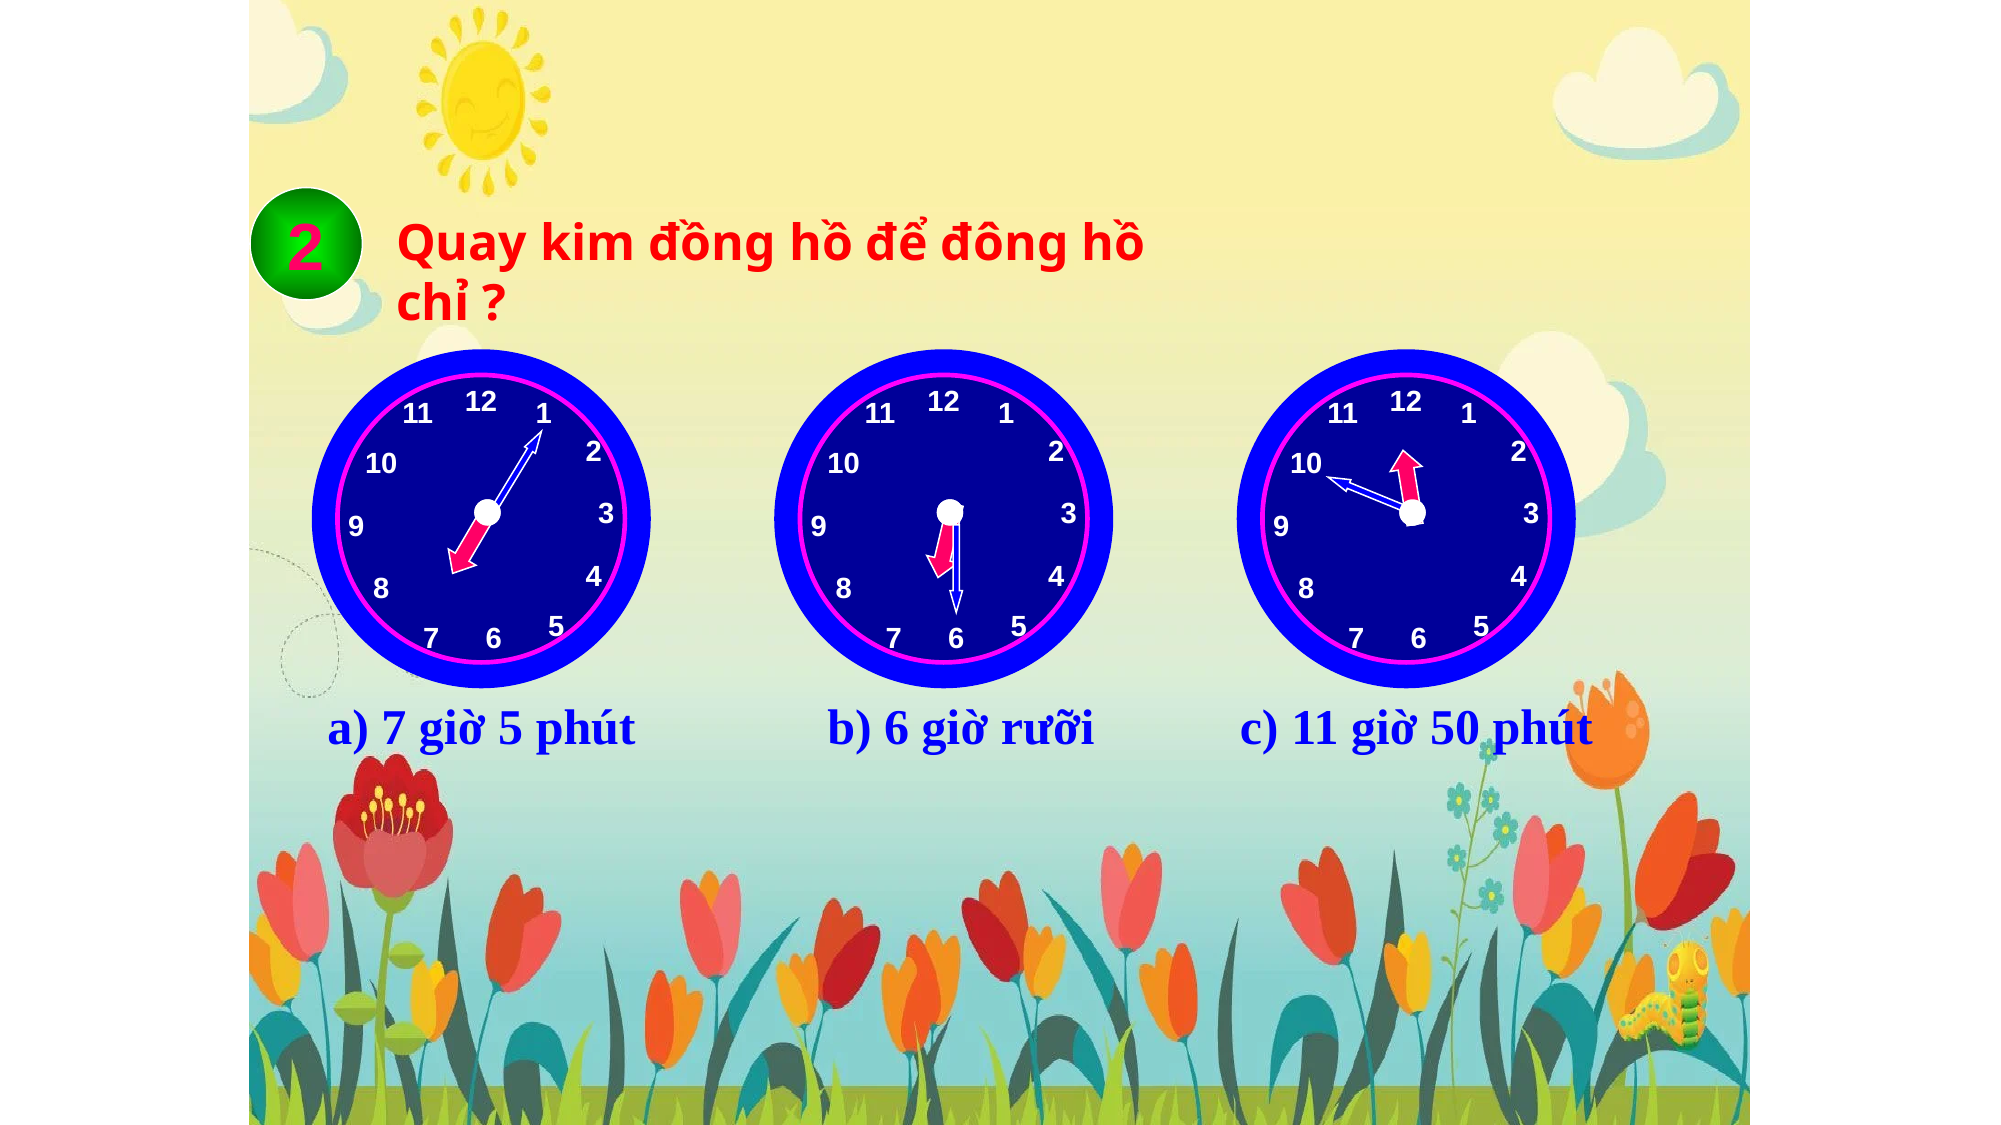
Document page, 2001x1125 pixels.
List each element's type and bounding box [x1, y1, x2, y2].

picture [249, 0, 1751, 1125]
text_box [774, 349, 1113, 688]
text_box [1324, 449, 1426, 526]
text_box [1237, 349, 1576, 688]
text_box [930, 499, 963, 613]
text_box [312, 349, 651, 688]
text_box [455, 424, 526, 579]
